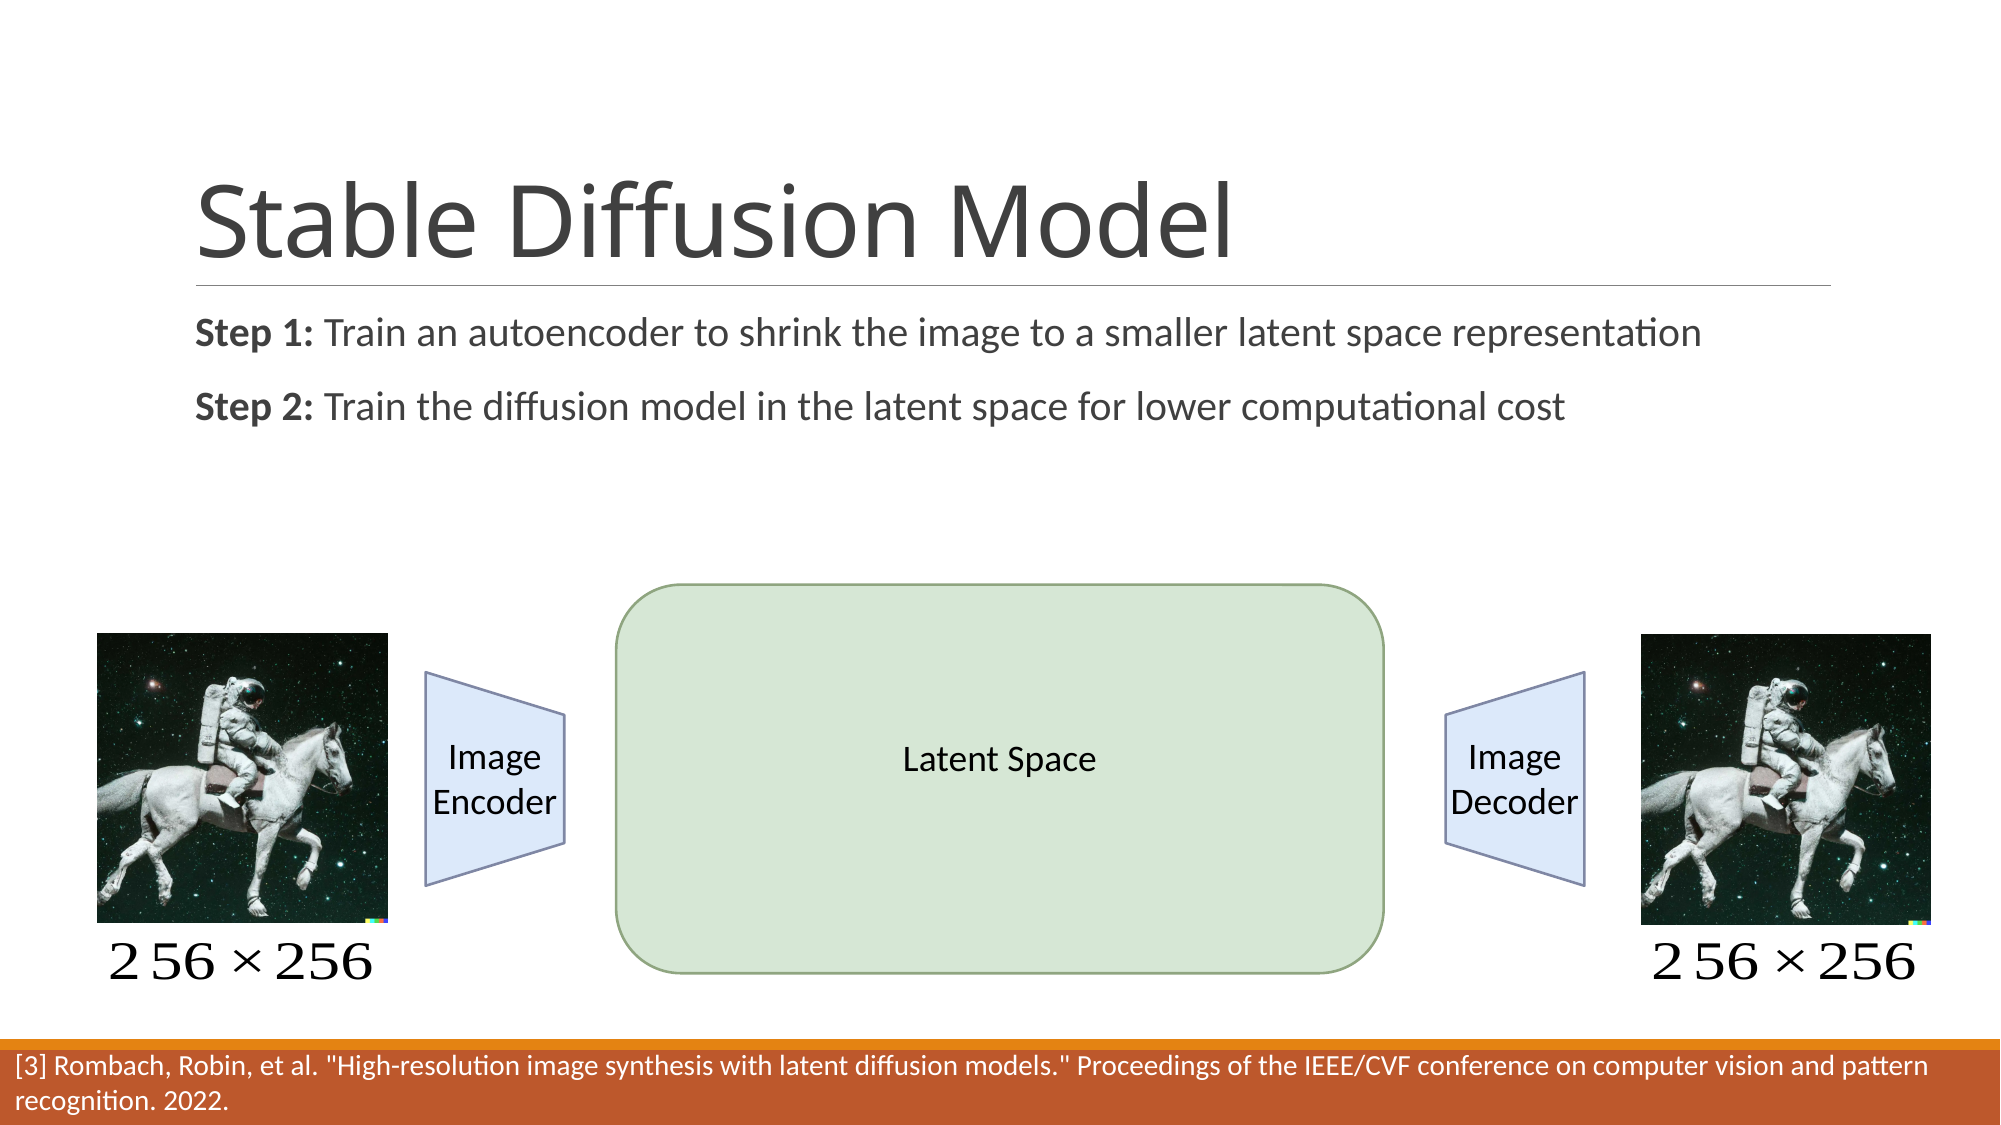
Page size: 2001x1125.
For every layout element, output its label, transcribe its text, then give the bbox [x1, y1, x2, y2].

text_box [3] Rombach, Robin, et al. "High-resolution image synthesis with latent diffusion models." Proceedings of the IEEE/CVF conference on computer vision and pattern recognition. 2022. [0, 1039, 2000, 1124]
text_box [1444, 830, 1586, 888]
list Step 1: Train an autoencoder to shrink the image to a smaller latent space representation Step 2: Train the diffusion model in the latent space for lower computational cost [180, 302, 1830, 600]
text_box Image Encoder [406, 724, 584, 830]
text_box [424, 670, 566, 724]
text_box Image Decoder [1426, 724, 1603, 830]
text_box [424, 830, 566, 888]
title Stable Diffusion Model [180, 47, 1830, 285]
picture [97, 632, 389, 924]
picture [1640, 634, 1932, 926]
text_box [1444, 670, 1586, 724]
